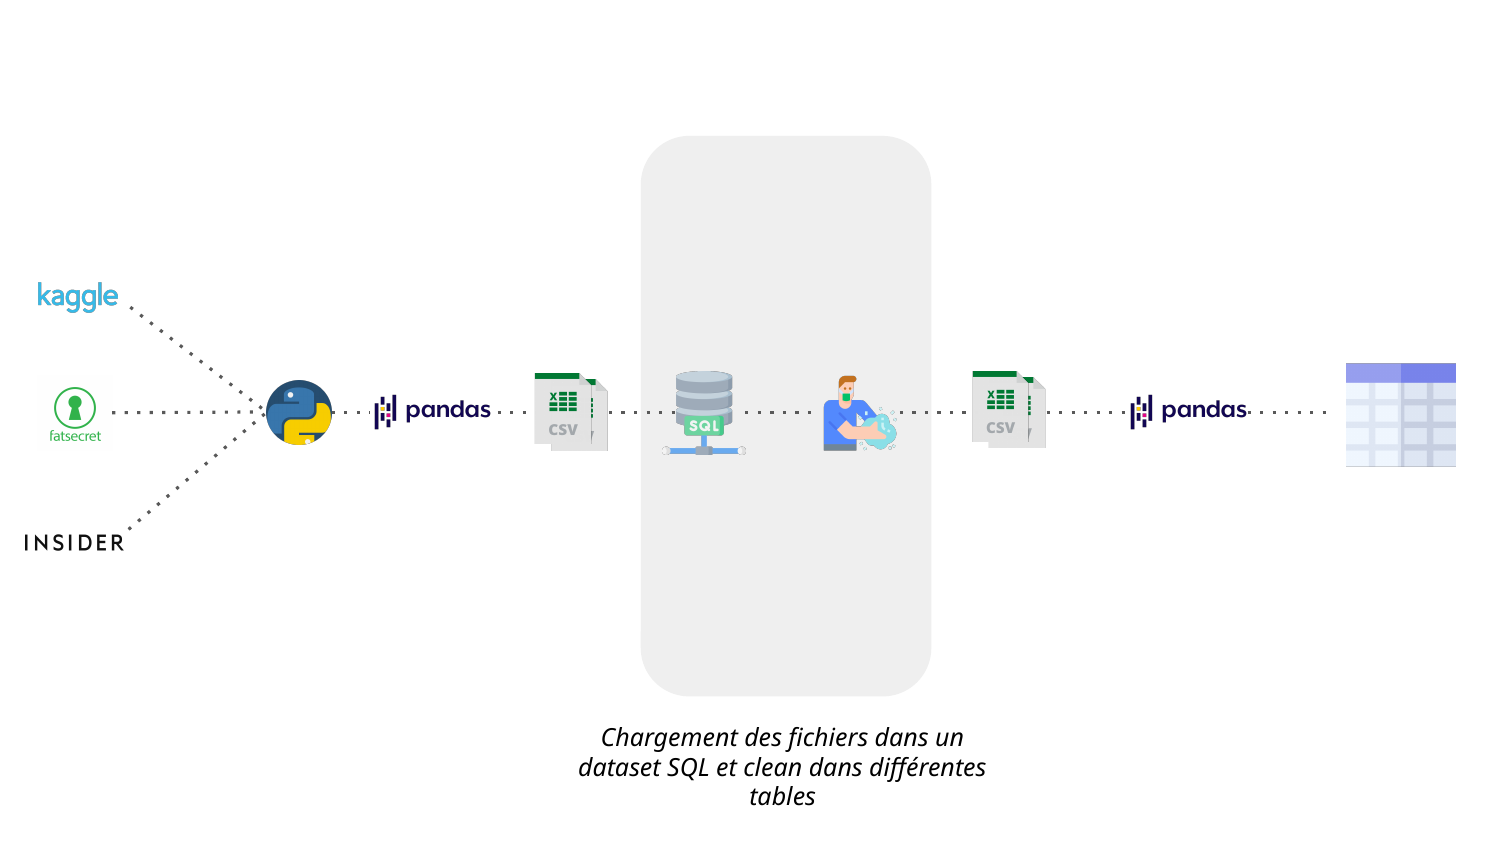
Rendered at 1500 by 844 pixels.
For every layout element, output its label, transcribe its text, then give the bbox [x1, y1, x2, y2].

picture [266, 380, 332, 446]
text_box [640, 135, 932, 412]
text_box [130, 306, 267, 409]
picture [369, 386, 497, 438]
picture [1124, 386, 1252, 438]
text_box Chargement des fichiers dans un dataset SQL et clean dans différentes tables [542, 706, 1024, 826]
picture [527, 373, 615, 451]
picture [964, 370, 1053, 449]
picture [1345, 360, 1456, 470]
text_box [640, 420, 932, 697]
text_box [128, 411, 268, 530]
picture [25, 534, 125, 551]
picture [661, 370, 746, 455]
picture [36, 375, 113, 451]
picture [37, 282, 119, 314]
picture [819, 372, 901, 453]
